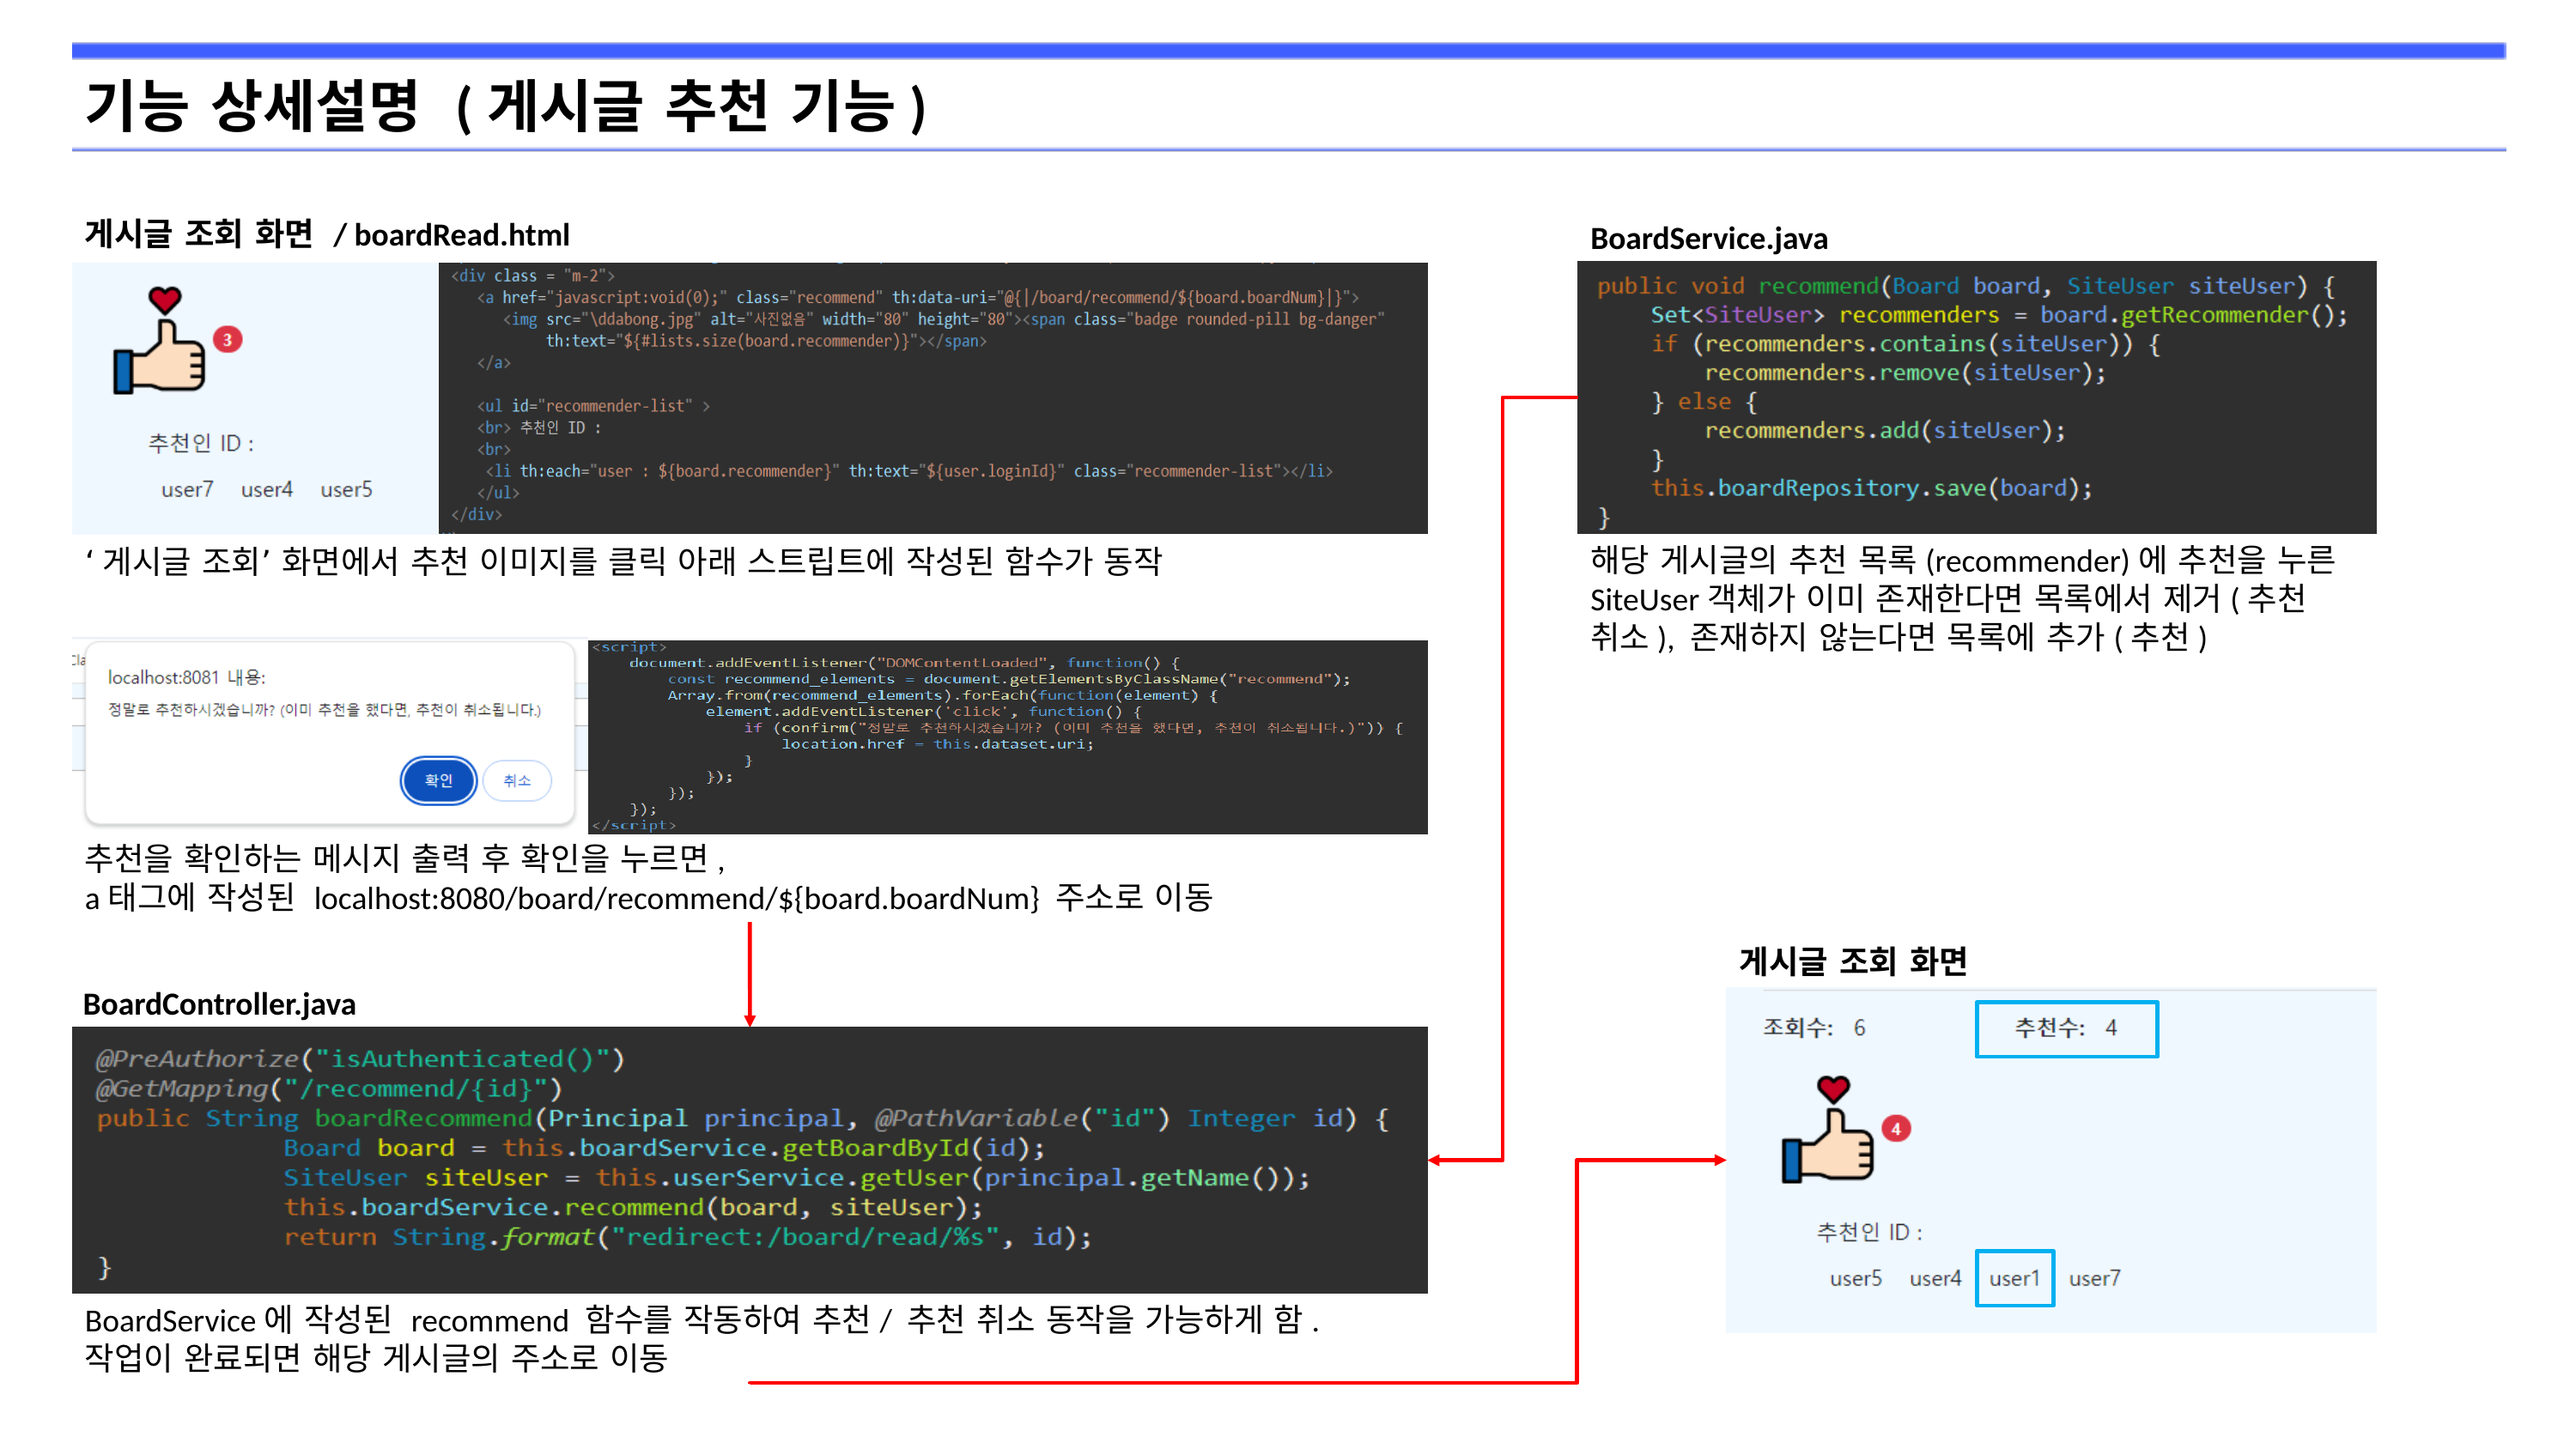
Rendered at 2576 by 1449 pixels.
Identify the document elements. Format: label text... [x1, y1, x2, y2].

picture [1577, 260, 2377, 534]
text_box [1127, 783, 1350, 1449]
picture [1726, 987, 2377, 1333]
text_box 게시글 조회 화면 [1726, 936, 2576, 987]
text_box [1427, 397, 1578, 1161]
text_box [72, 21, 2506, 155]
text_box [72, 207, 1428, 923]
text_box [70, 976, 1127, 1384]
text_box 해당 게시글의 추천 목록(recommender)에 추천을 누른 SiteUser객체가 이미 존재한다면 목록에서 제거(추천 취소), 존재하지 않는다면 목록에 추가(추천) [1578, 534, 2377, 663]
text_box BoardService.java [1577, 210, 1919, 260]
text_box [1350, 976, 1428, 1384]
